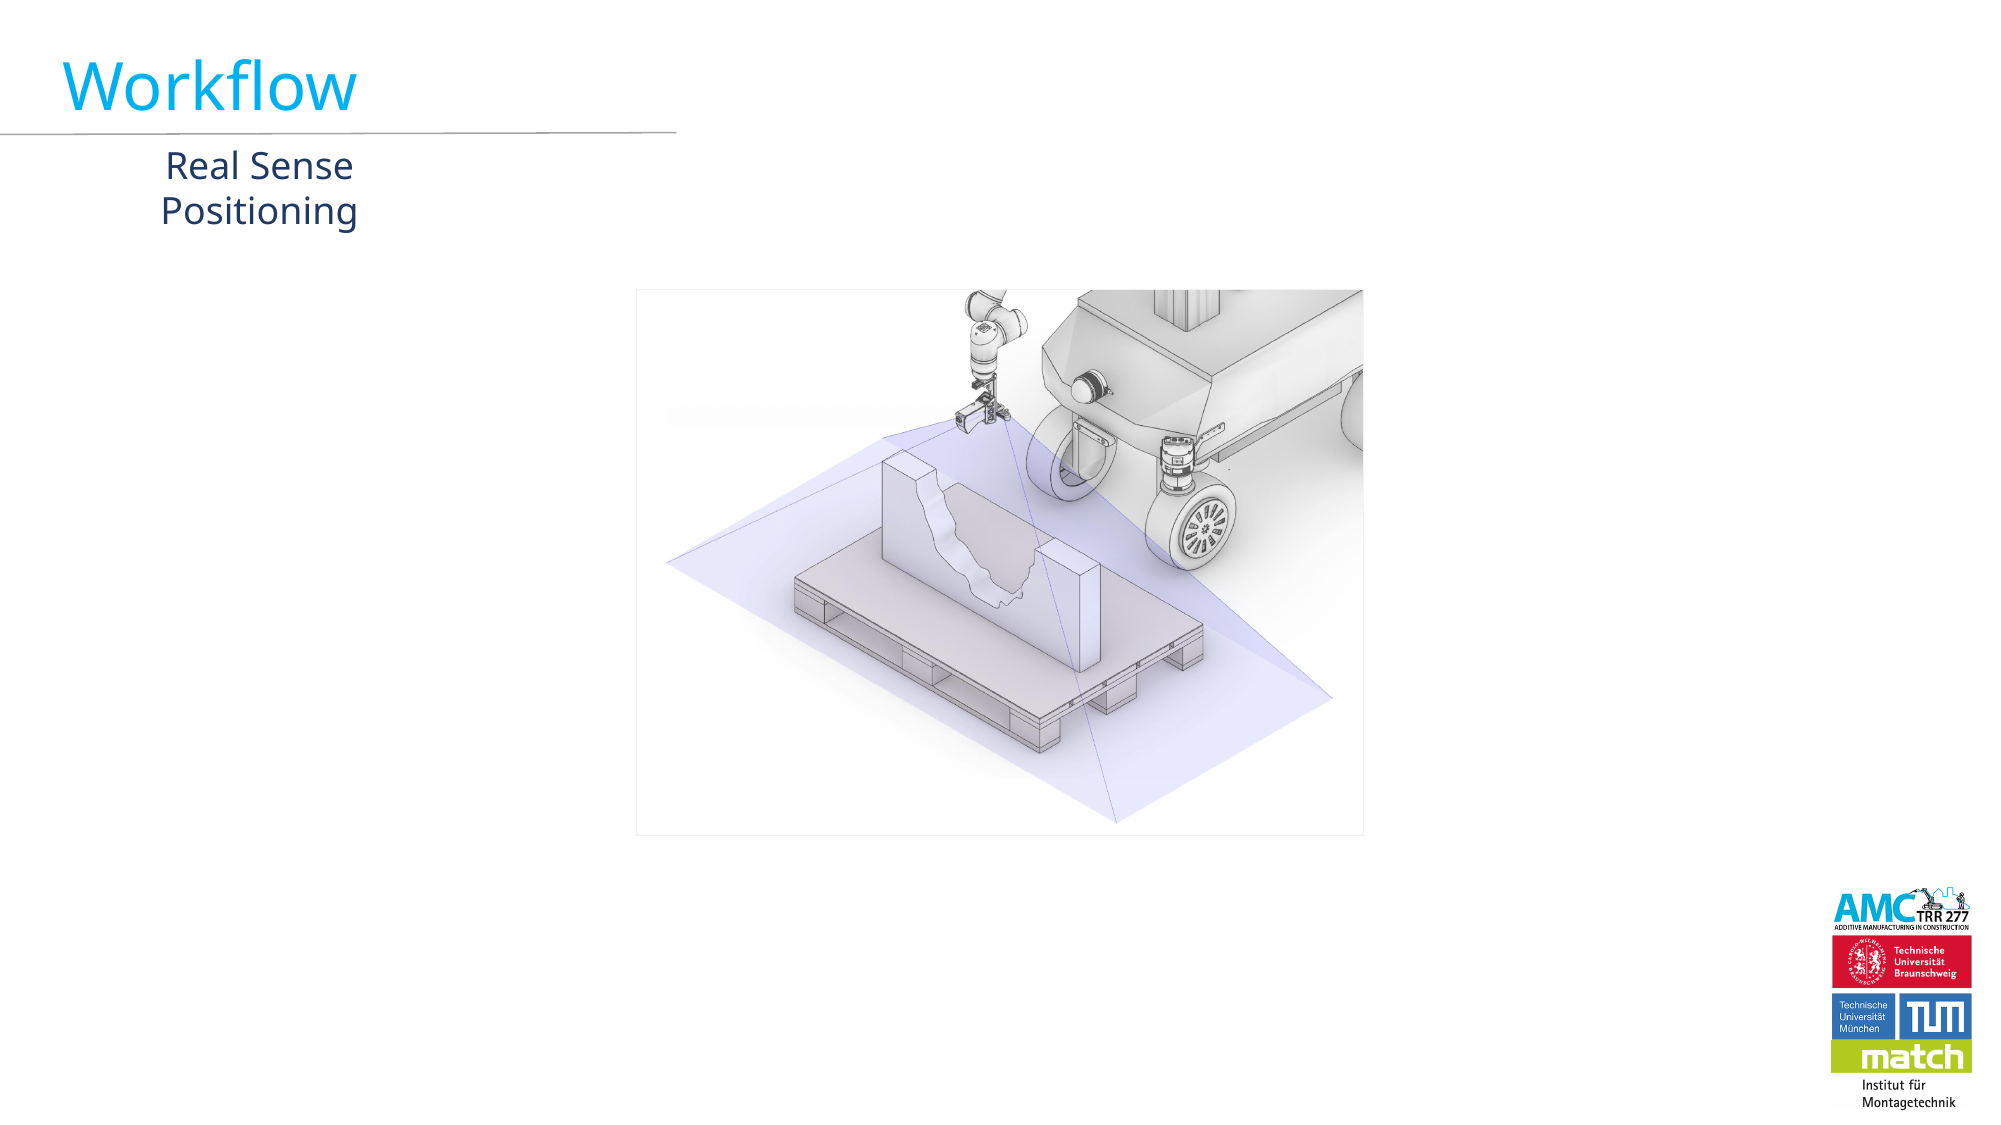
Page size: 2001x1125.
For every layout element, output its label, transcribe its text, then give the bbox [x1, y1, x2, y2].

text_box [1825, 884, 2000, 1110]
text_box Real Sense Positioning [47, 144, 473, 240]
text_box Workflow [47, 36, 677, 131]
picture [636, 289, 1364, 835]
